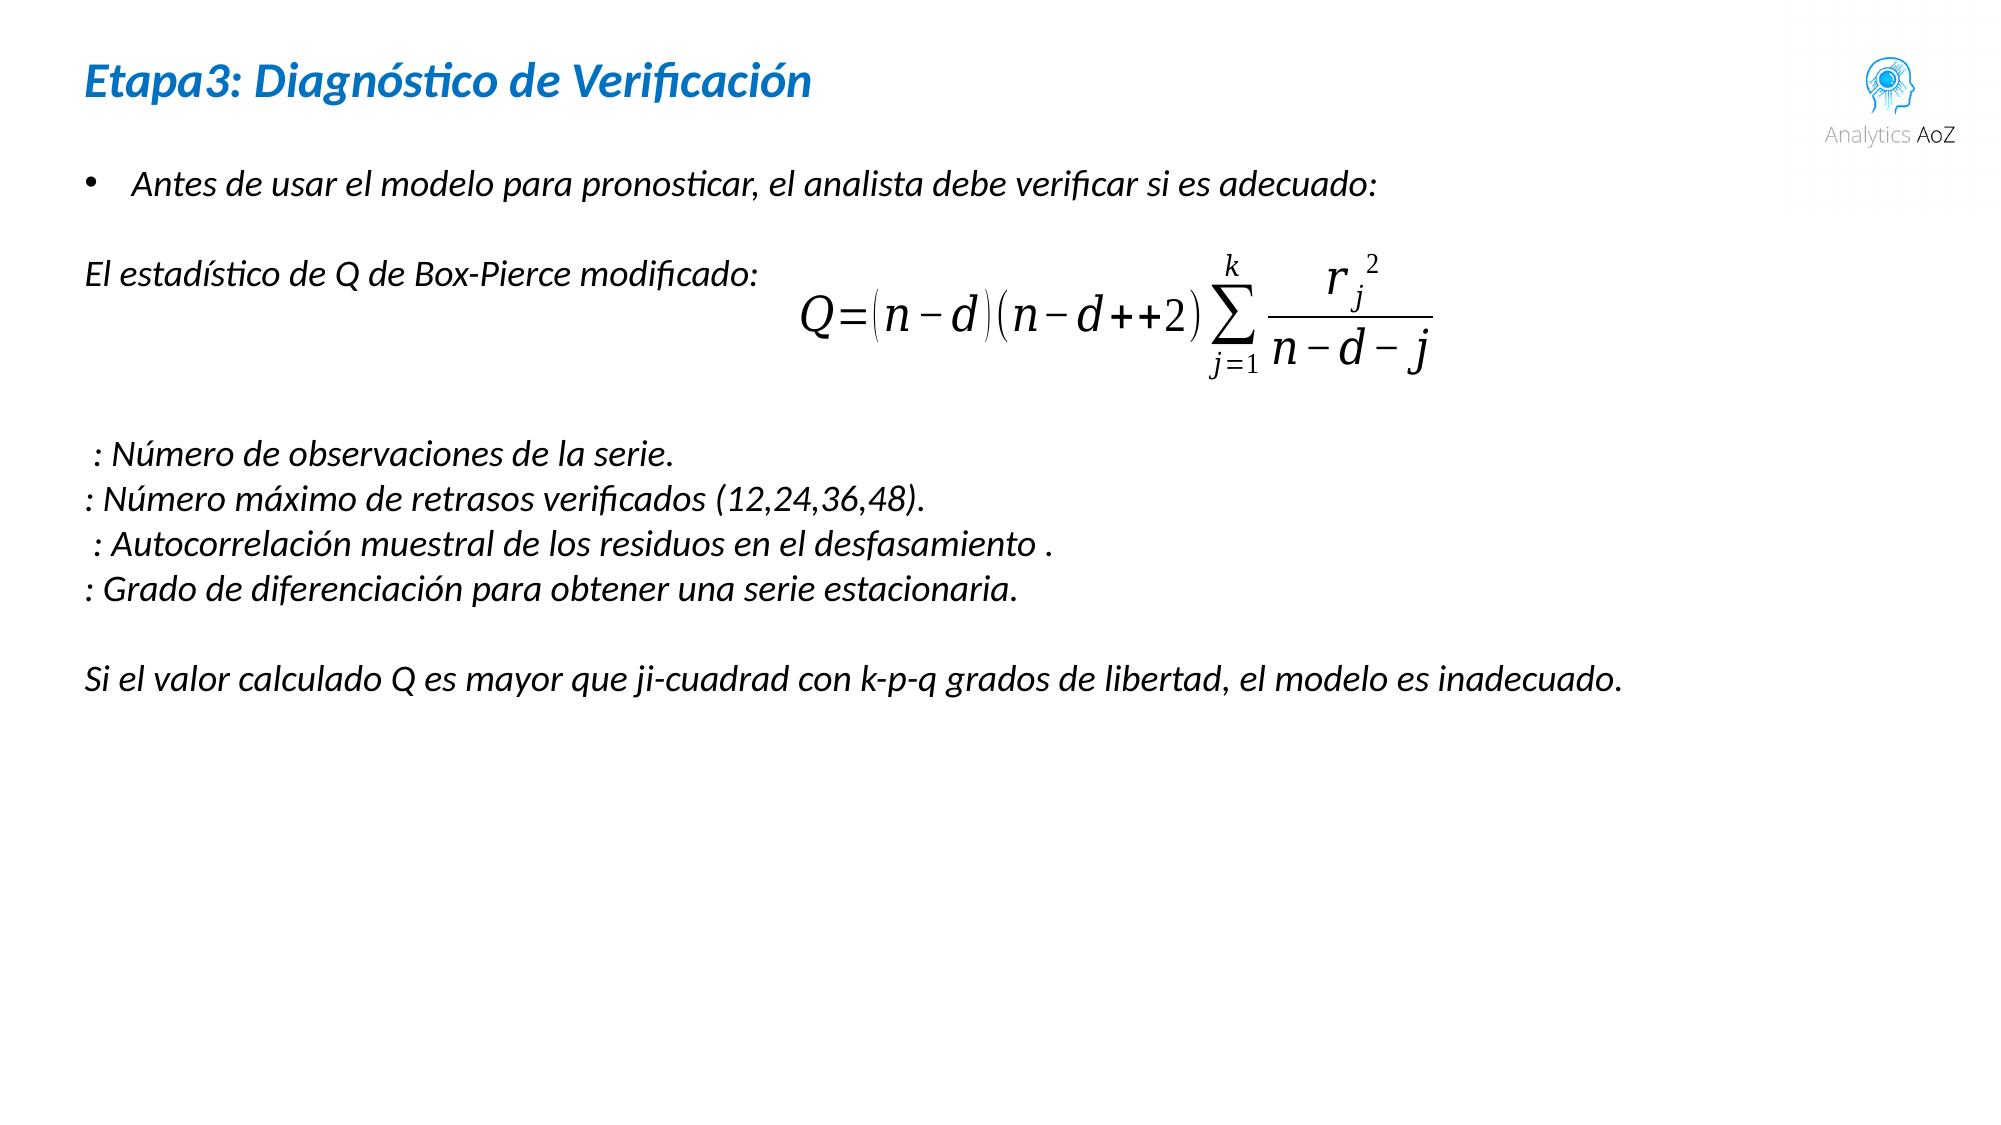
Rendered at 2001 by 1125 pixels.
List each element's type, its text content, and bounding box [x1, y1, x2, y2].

picture [1781, 0, 1999, 218]
text_box Etapa3: Diagnóstico de Verificación [69, 39, 1192, 115]
